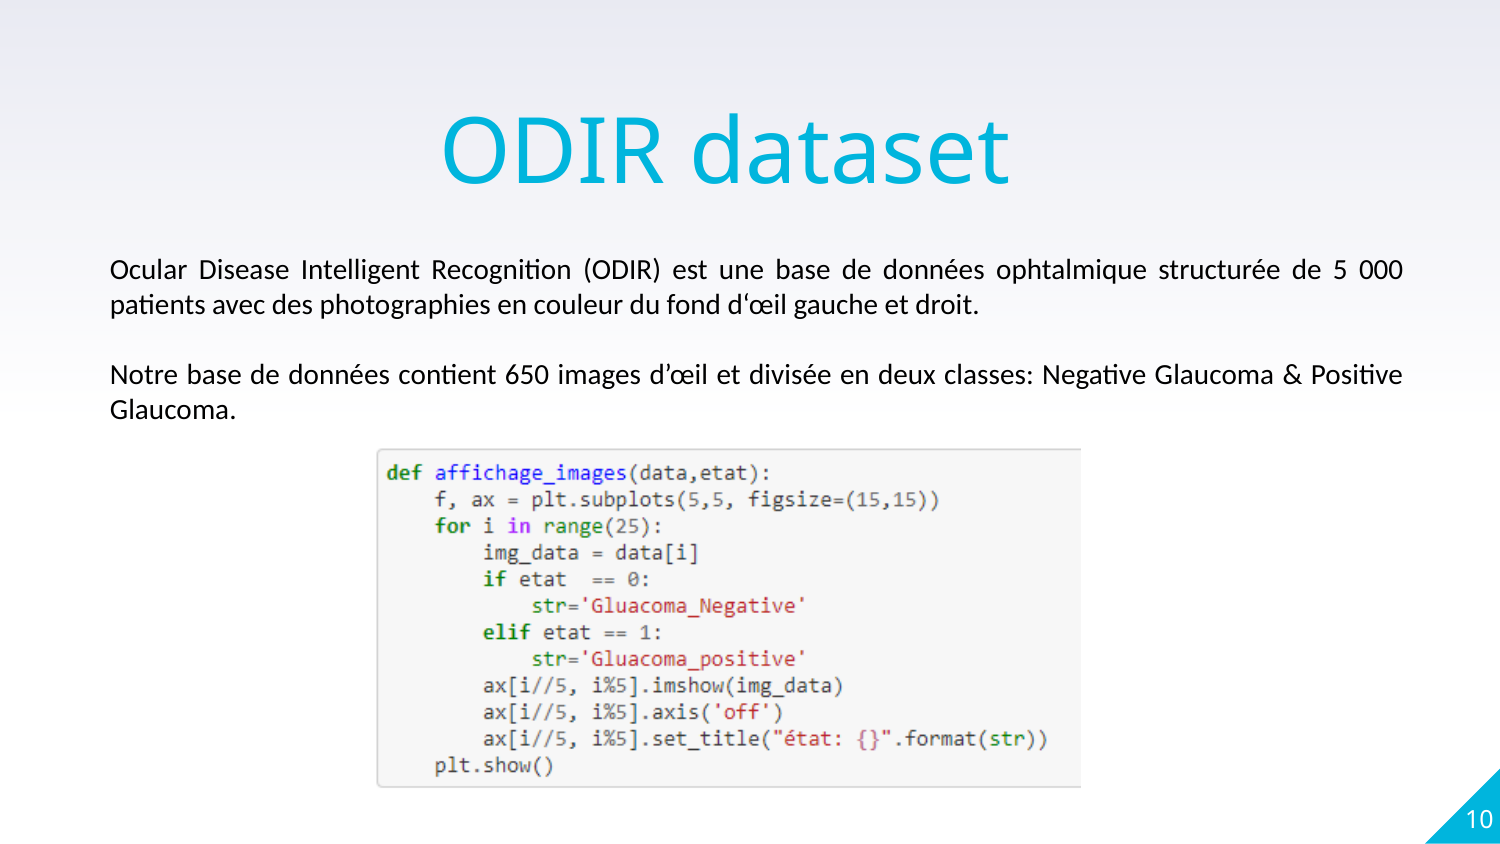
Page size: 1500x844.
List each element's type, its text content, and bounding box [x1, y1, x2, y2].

slide_number 10 [1418, 760, 1494, 838]
text_box Ocular Disease Intelligent Recognition (ODIR) est une base de données ophtalmique structurée de 5 000 patients avec des photographies en couleur du fond d‘œil gauche et droit. Notre base de données contient 650 images d’œil et divisée en deux classes: Negative Glaucoma & Positive Glaucoma. [94, 242, 1419, 433]
picture [369, 440, 1081, 800]
title ODIR dataset [279, 60, 1170, 202]
